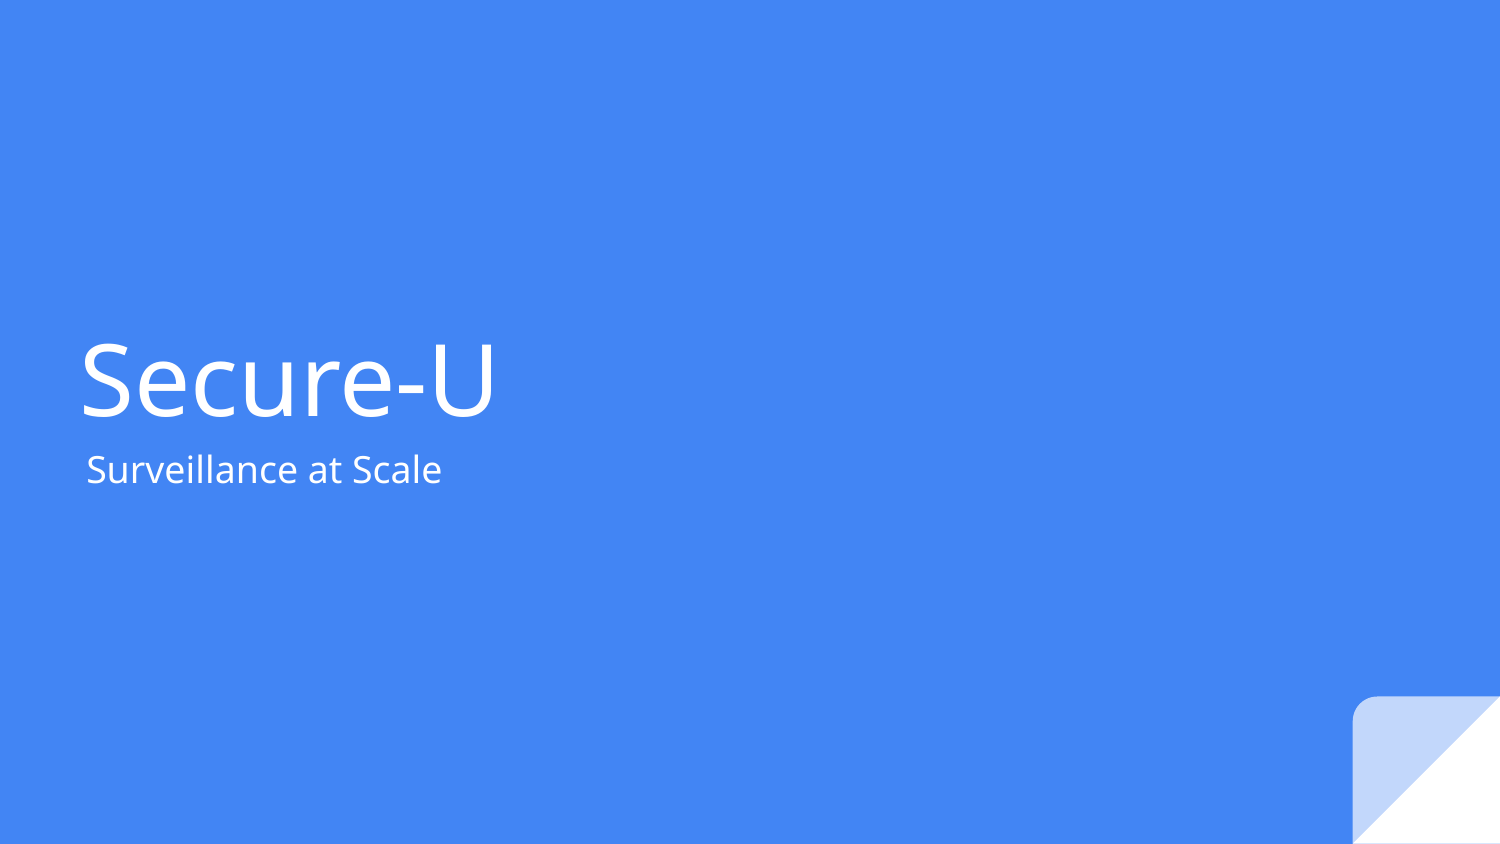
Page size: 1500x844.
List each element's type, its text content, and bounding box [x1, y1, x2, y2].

title Secure-U [64, 298, 1413, 452]
subtitle Surveillance at Scale [71, 430, 531, 502]
